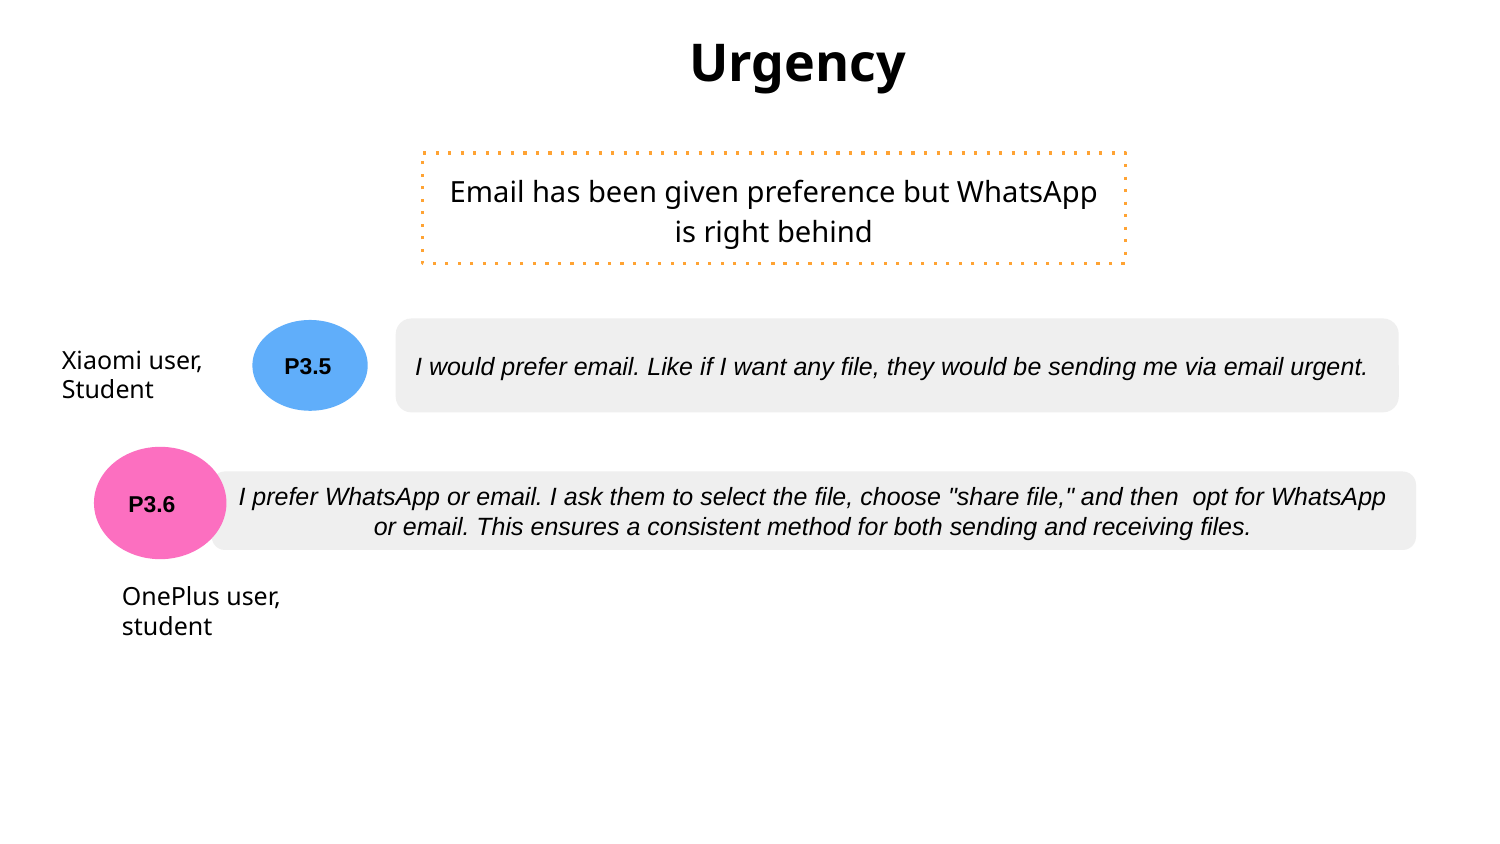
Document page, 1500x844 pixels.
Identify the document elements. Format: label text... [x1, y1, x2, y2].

title Urgency [674, 14, 922, 109]
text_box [93, 446, 1417, 657]
text_box I would prefer email. Like if I want any file, they would be sending me via email urgent. [395, 318, 1399, 413]
text_box Email has been given preference but WhatsApp is right behind [422, 152, 1126, 264]
text_box P3.5 [252, 319, 368, 411]
text_box Xiaomi user, Student [46, 329, 232, 419]
text_box [314, 354, 807, 420]
